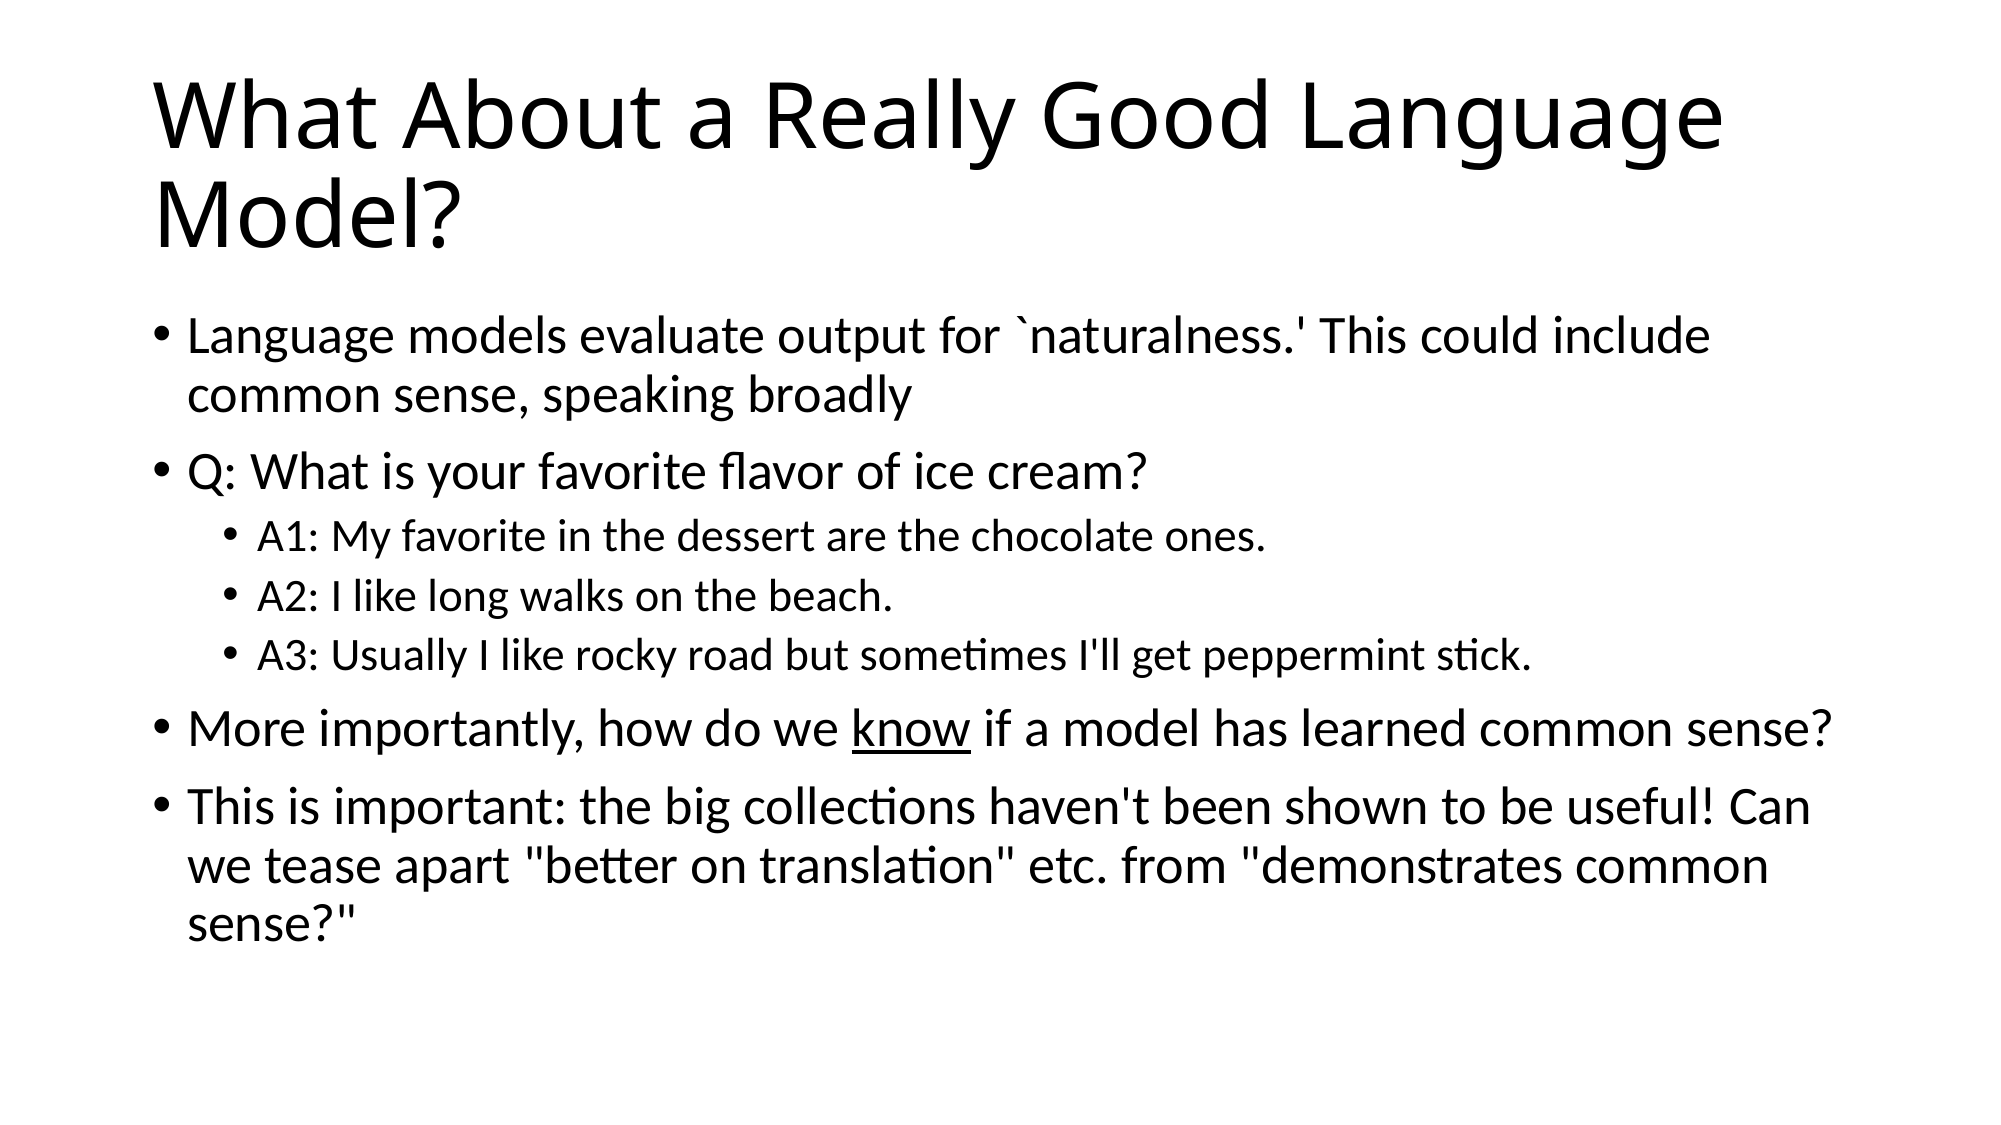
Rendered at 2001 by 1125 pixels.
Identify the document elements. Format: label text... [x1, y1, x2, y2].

list Language models evaluate output for `naturalness.' This could include common sense, speaking broadly Q: What is your favorite flavor of ice cream? A1: My favorite in the dessert are the chocolate ones. A2: I like long walks on the beach. A3: Usually I like rocky road but sometimes I'll get peppermint stick. More importantly, how do we know if a model has learned common sense? This is important: the big collections haven't been shown to be useful! Can we tease apart "better on translation" etc. from "demonstrates common sense?" [137, 299, 1863, 1014]
title What About a Really Good Language Model? [137, 59, 1863, 278]
